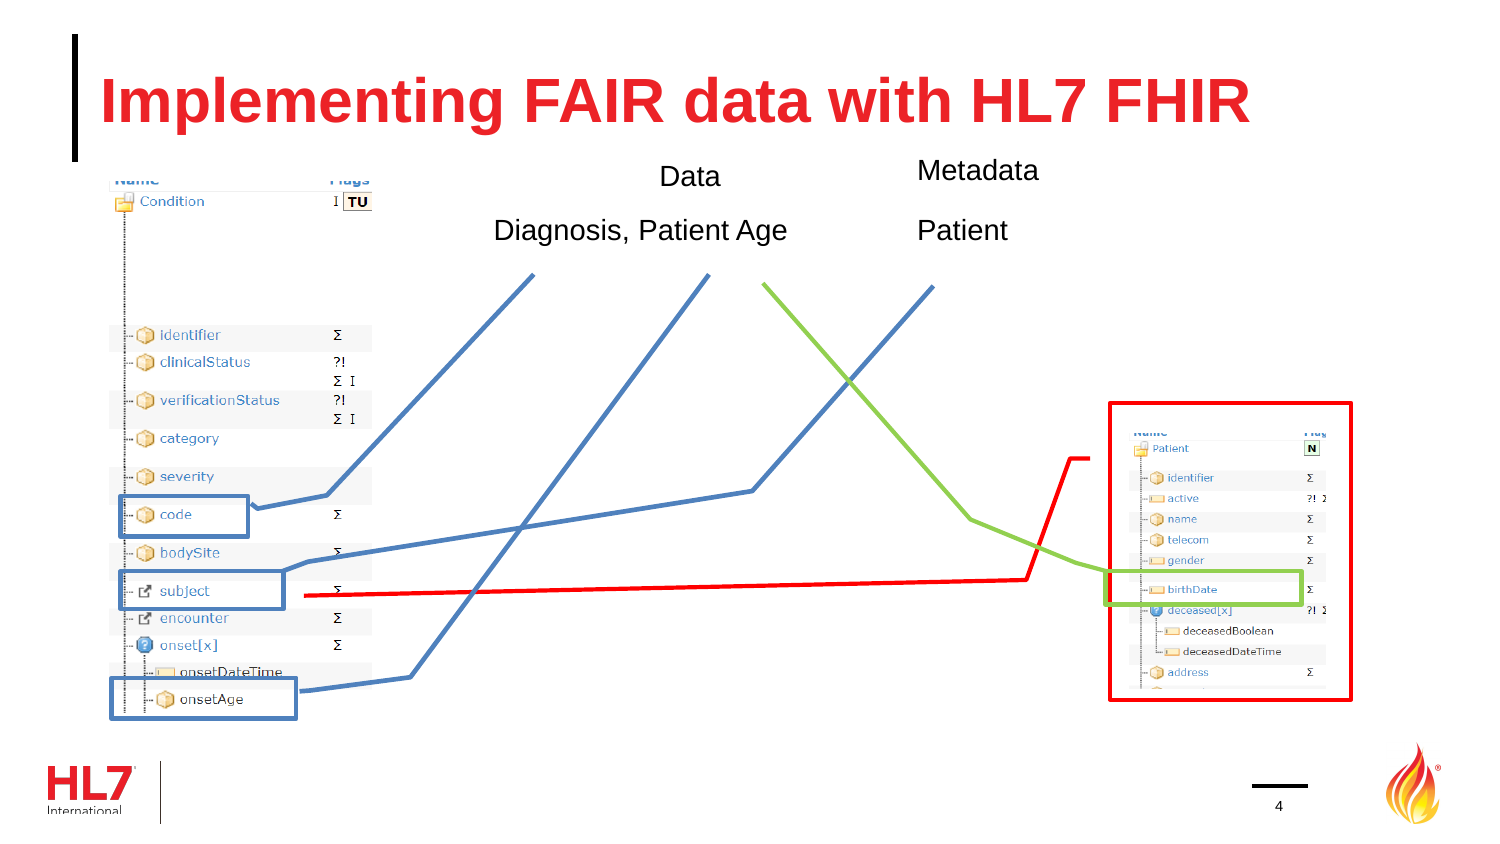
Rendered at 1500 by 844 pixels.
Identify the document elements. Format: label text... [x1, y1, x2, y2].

table_header Metadata [902, 146, 1399, 207]
table_cell Diagnosis, Patient Age [478, 207, 902, 268]
slide_number 4 [1257, 788, 1302, 815]
text_box [1108, 401, 1353, 702]
picture [99, 181, 372, 713]
picture [1116, 433, 1326, 689]
table_cell Patient [902, 207, 1399, 268]
text_box [1037, 456, 1091, 546]
title Implementing FAIR data with HL7 FHIR [100, 33, 1451, 163]
text_box [376, 549, 1039, 597]
picture [48, 766, 136, 814]
table_header Data [478, 146, 902, 207]
picture [1386, 742, 1441, 824]
text_box [761, 281, 1111, 607]
